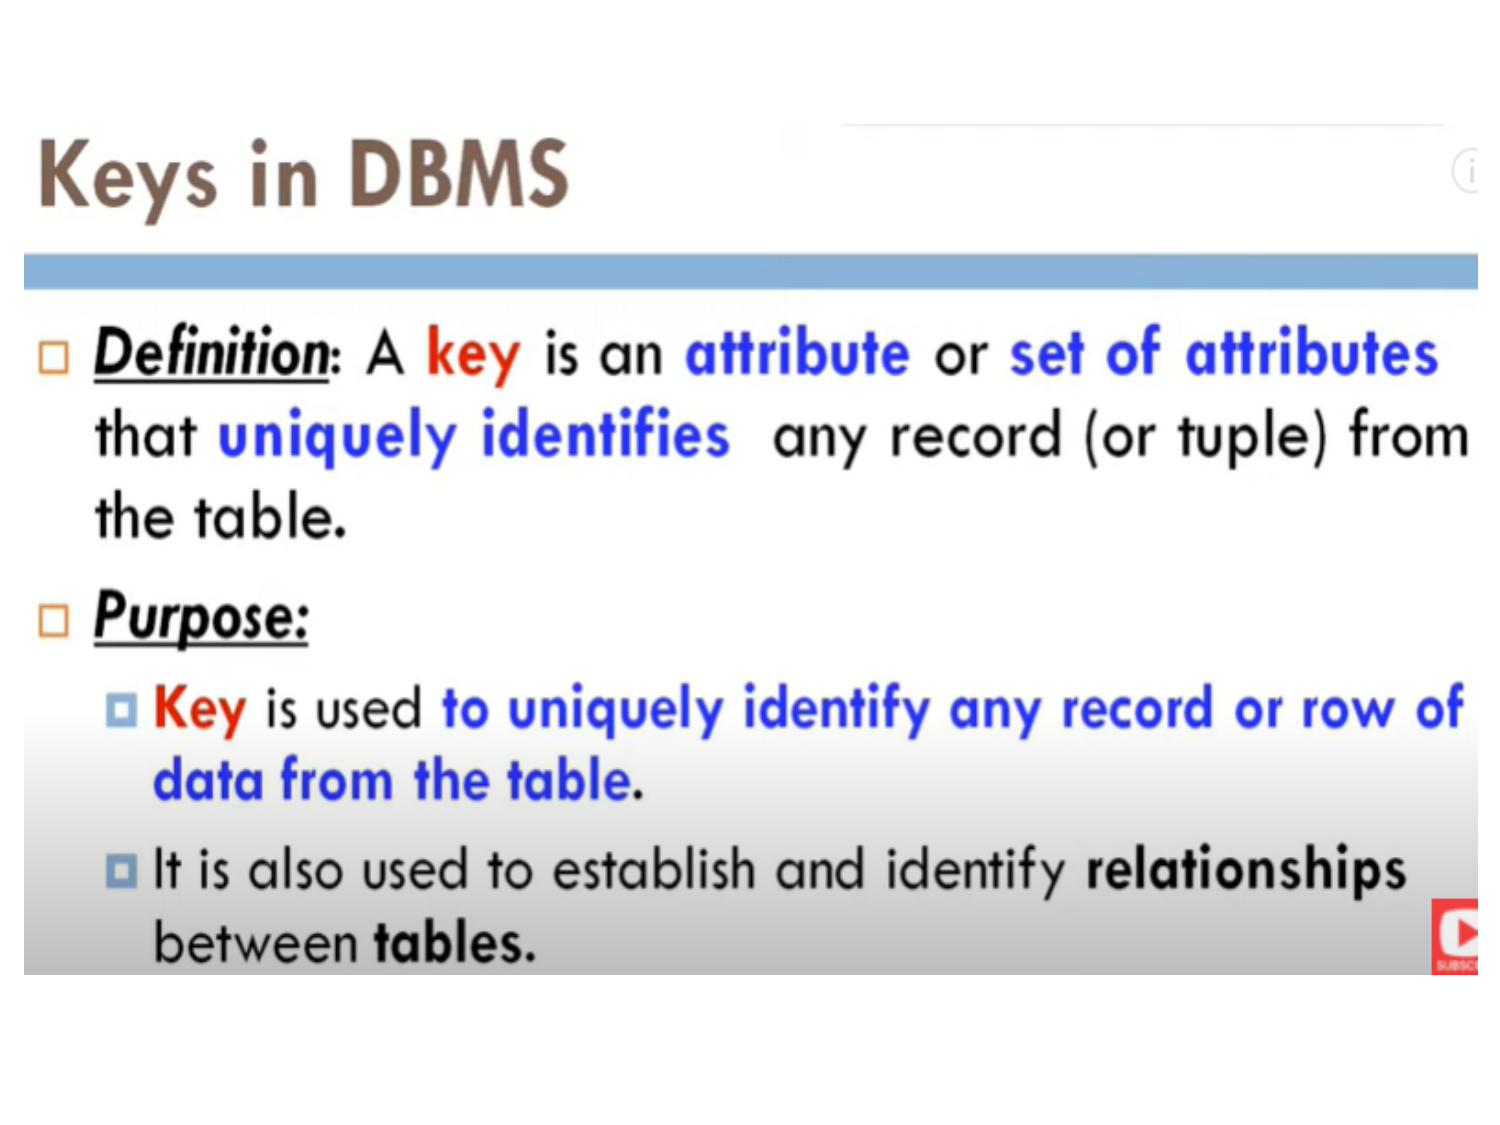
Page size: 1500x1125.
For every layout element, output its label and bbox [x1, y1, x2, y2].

picture [24, 124, 1478, 976]
